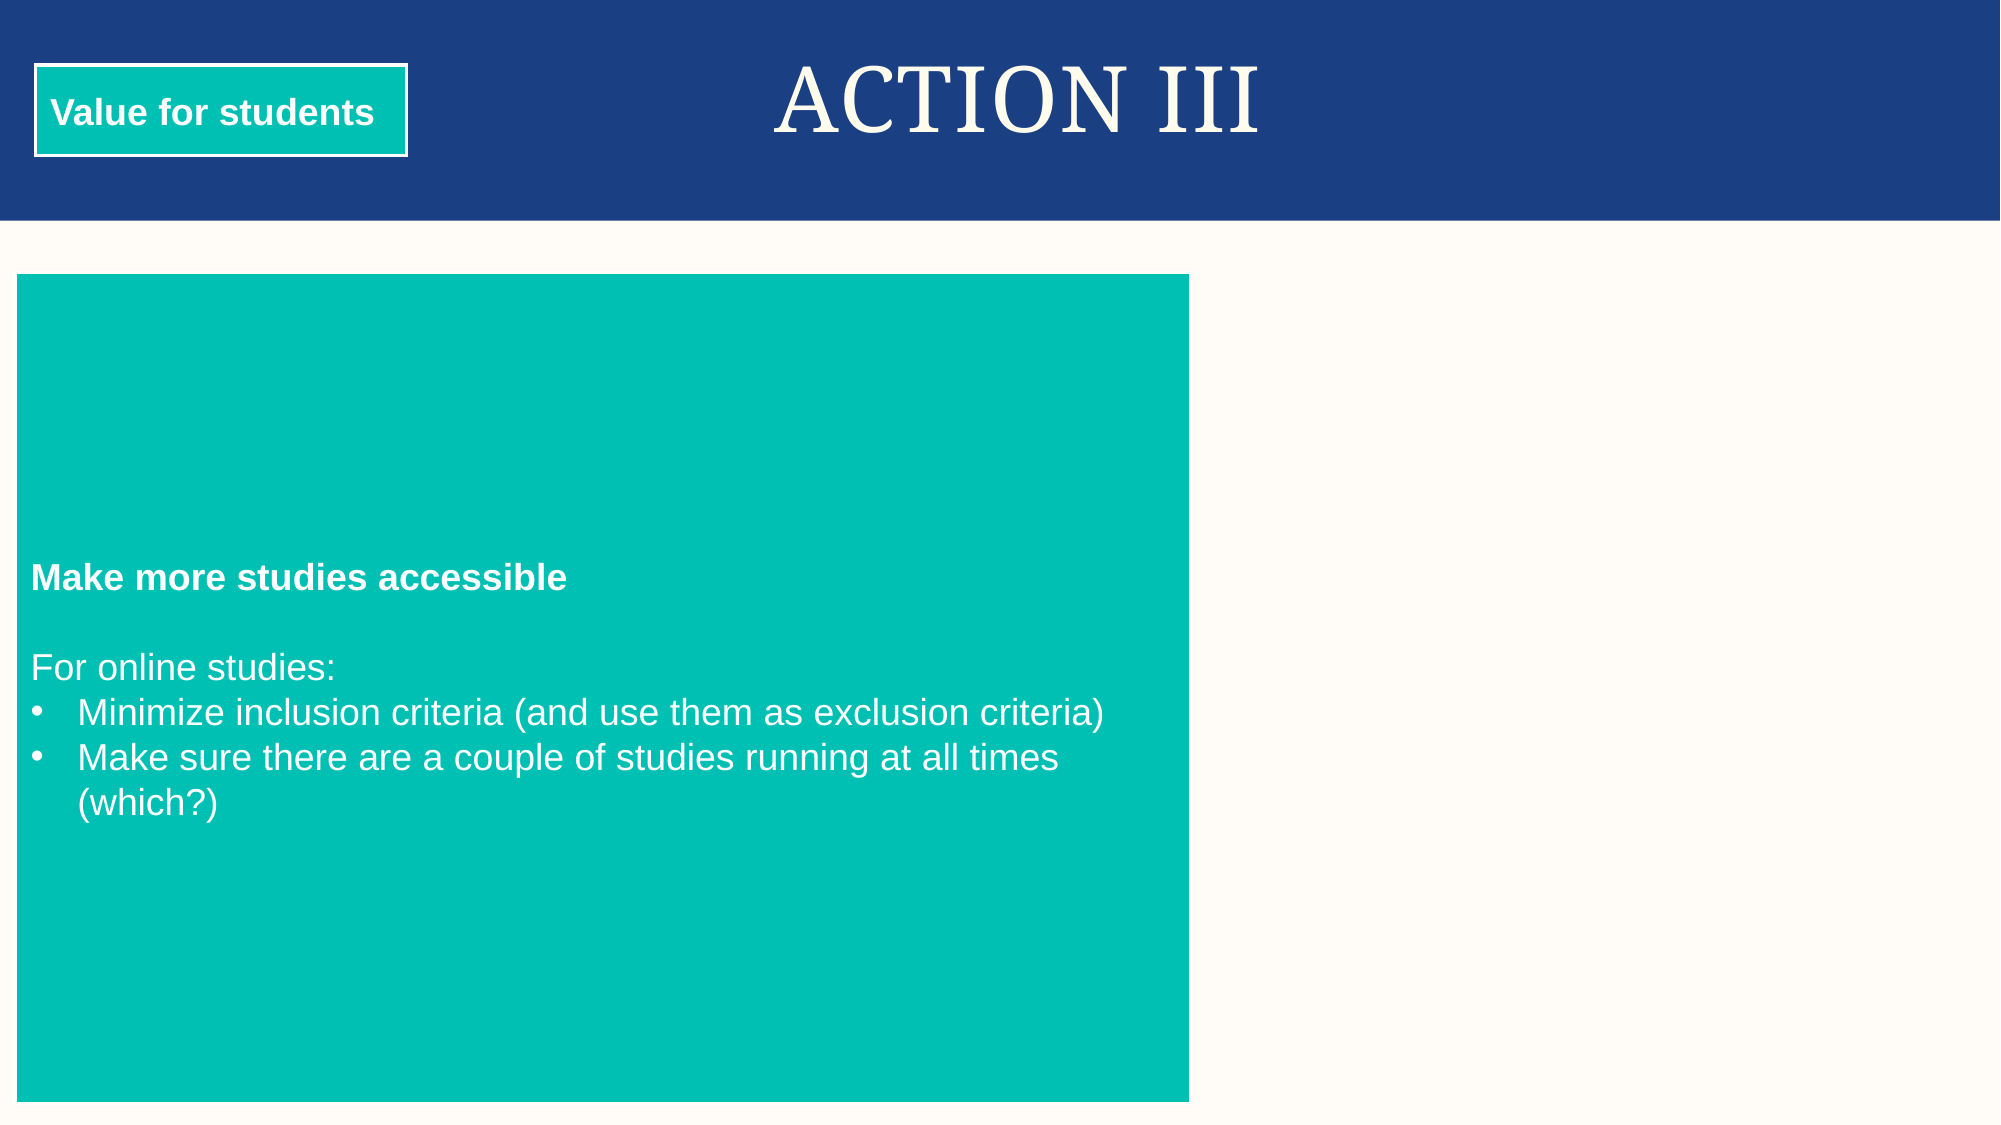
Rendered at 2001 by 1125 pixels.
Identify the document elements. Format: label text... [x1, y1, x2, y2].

text_box Make more studies accessible For online studies: Minimize inclusion criteria (and use them as exclusion criteria) Make sure there are a couple of studies running at all times (which?) [14, 271, 1192, 1105]
text_box Value for students [34, 63, 408, 157]
title ACTION III [129, 46, 1910, 175]
